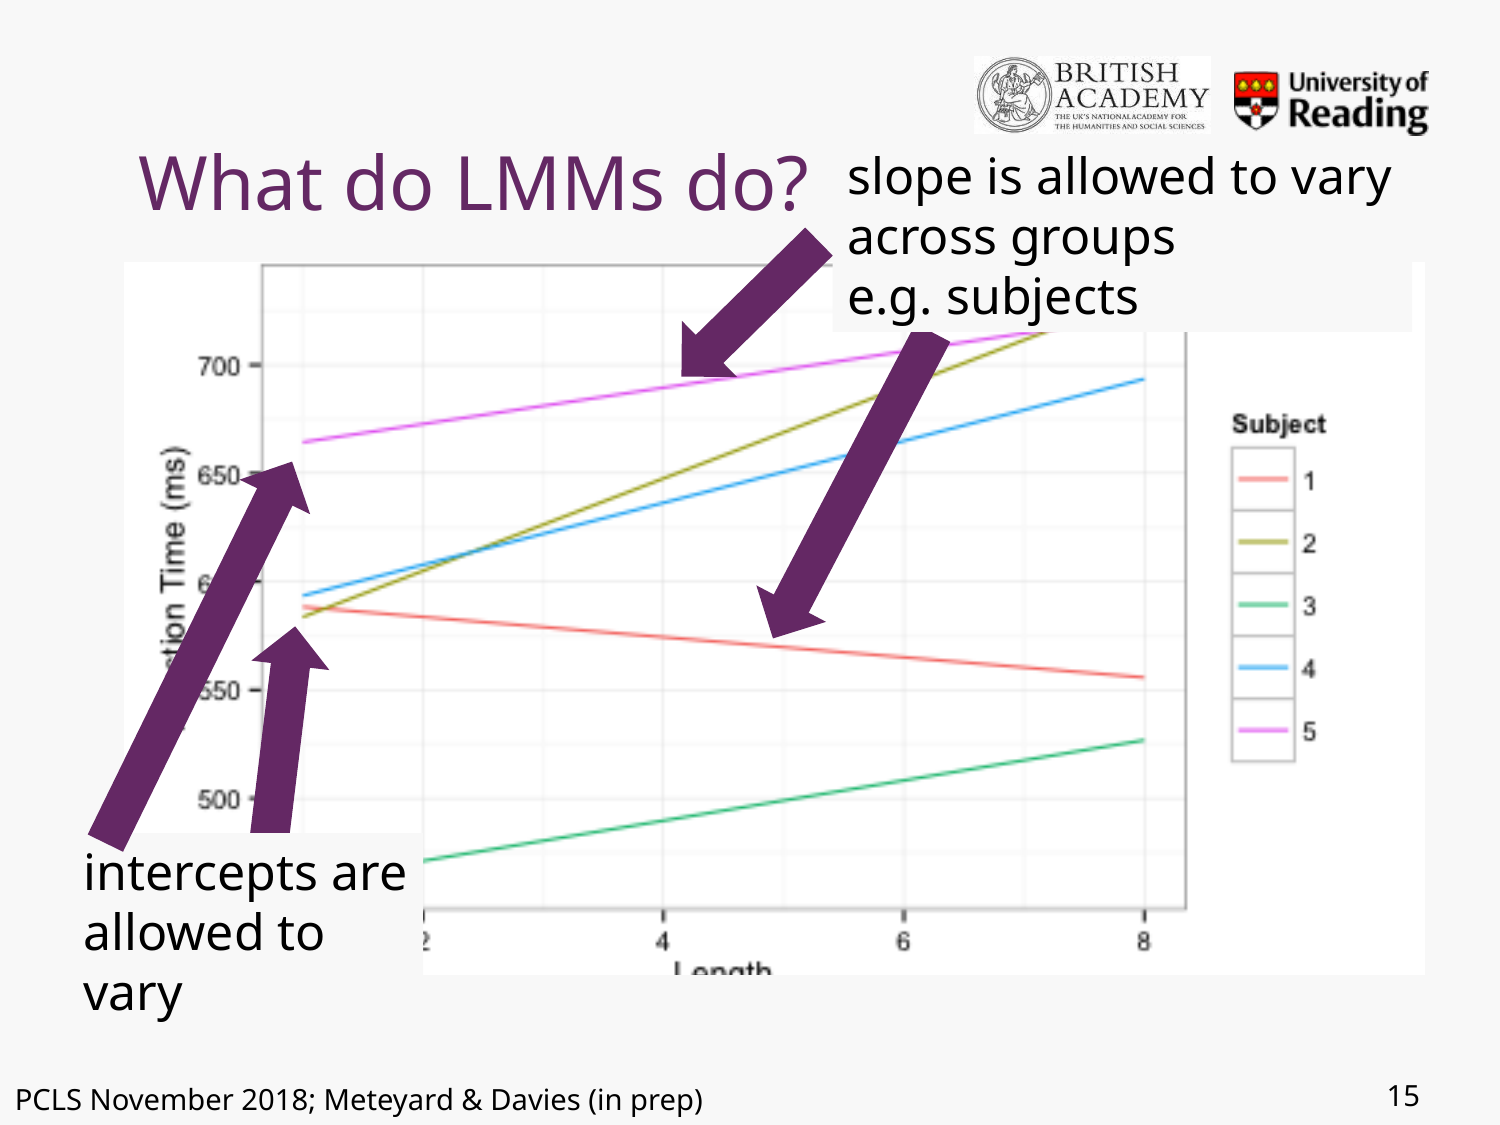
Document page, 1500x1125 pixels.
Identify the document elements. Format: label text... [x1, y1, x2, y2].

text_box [68, 439, 424, 1031]
slide_number 15 [1324, 1069, 1436, 1125]
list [123, 262, 1426, 976]
title What do LMMs do? [123, 45, 1140, 233]
picture [1234, 71, 1429, 136]
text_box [653, 136, 1413, 659]
